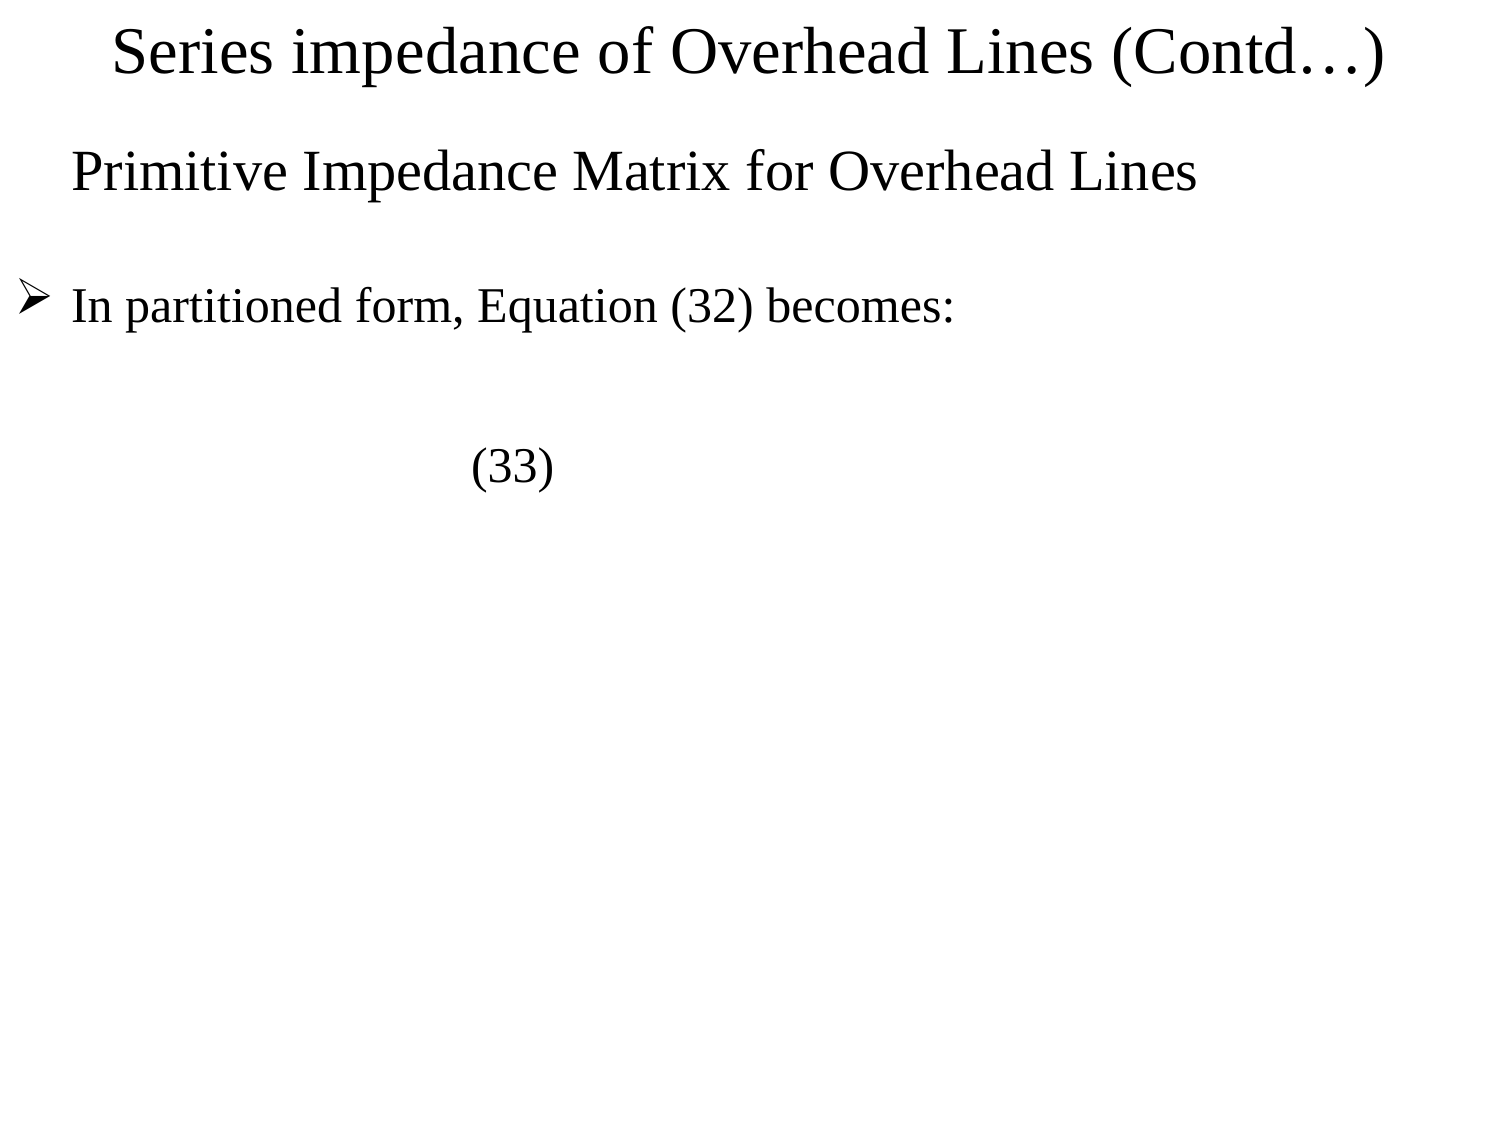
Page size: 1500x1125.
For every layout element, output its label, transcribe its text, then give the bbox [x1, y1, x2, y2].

text_box Primitive Impedance Matrix for Overhead Lines In partitioned form, Equation (32) becomes: [0, 124, 1500, 340]
text_box Series impedance of Overhead Lines (Contd…) [0, 0, 1500, 95]
